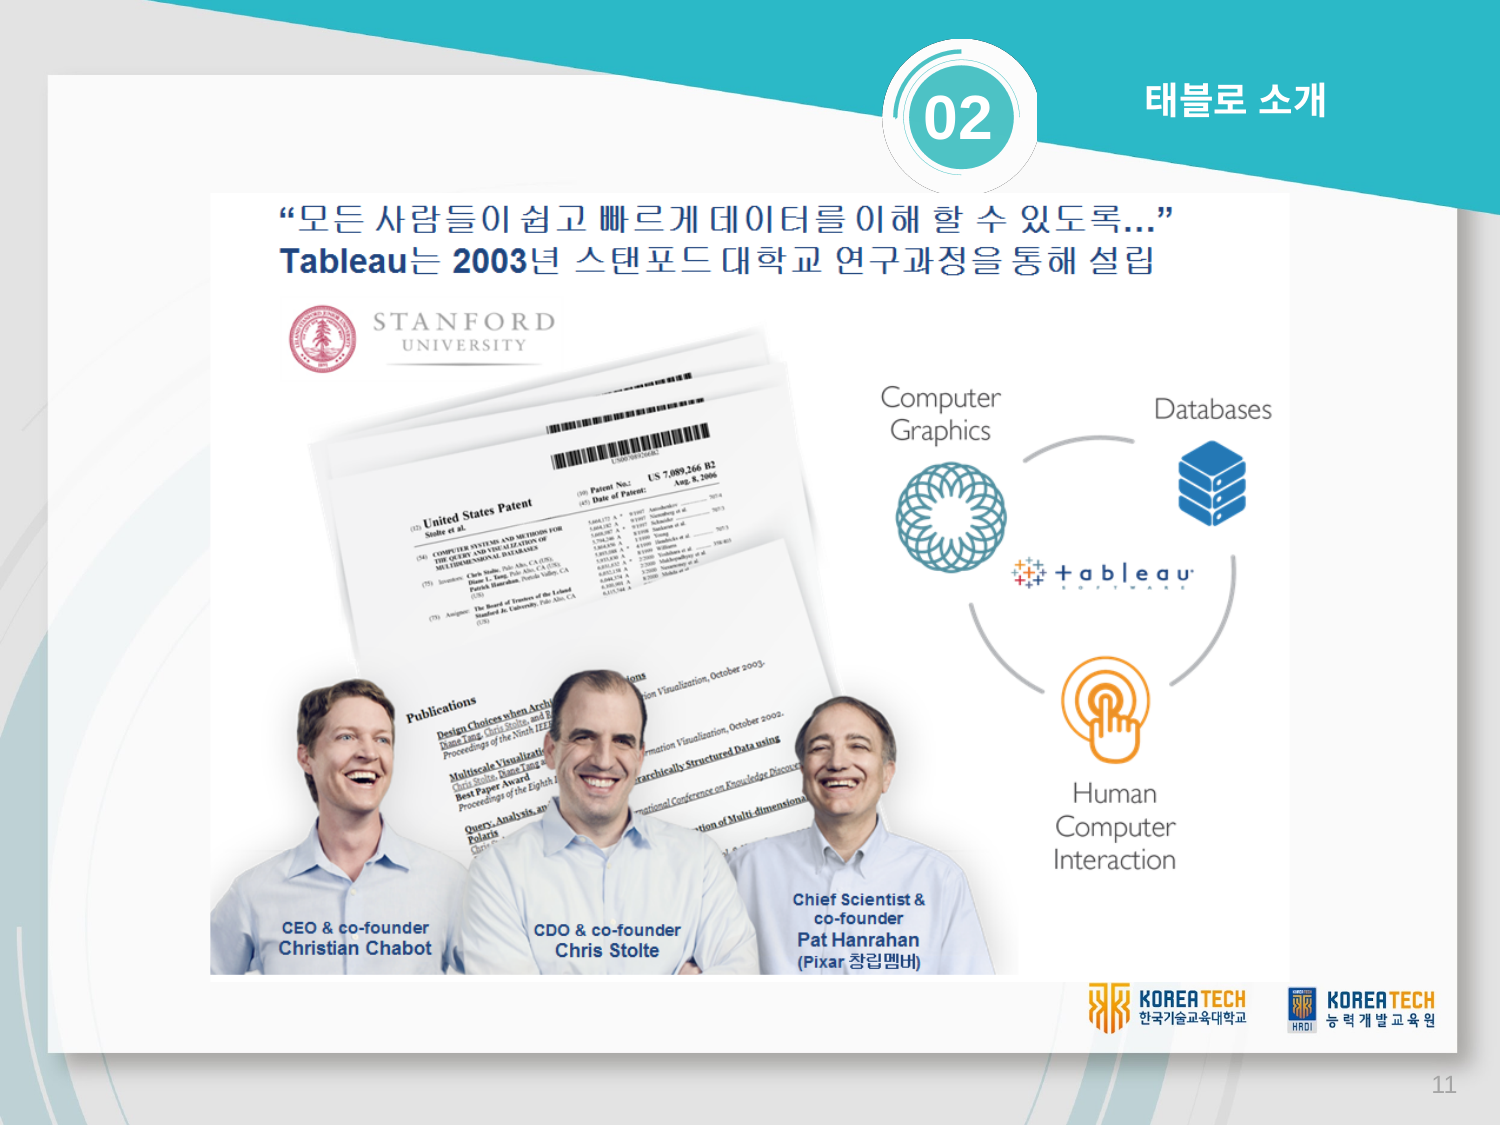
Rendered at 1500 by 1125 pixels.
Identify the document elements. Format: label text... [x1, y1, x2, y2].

picture [0, 0, 1500, 1125]
text_box 태블로 소개 [1043, 69, 1430, 138]
slide_number 11 [1225, 1053, 1473, 1114]
